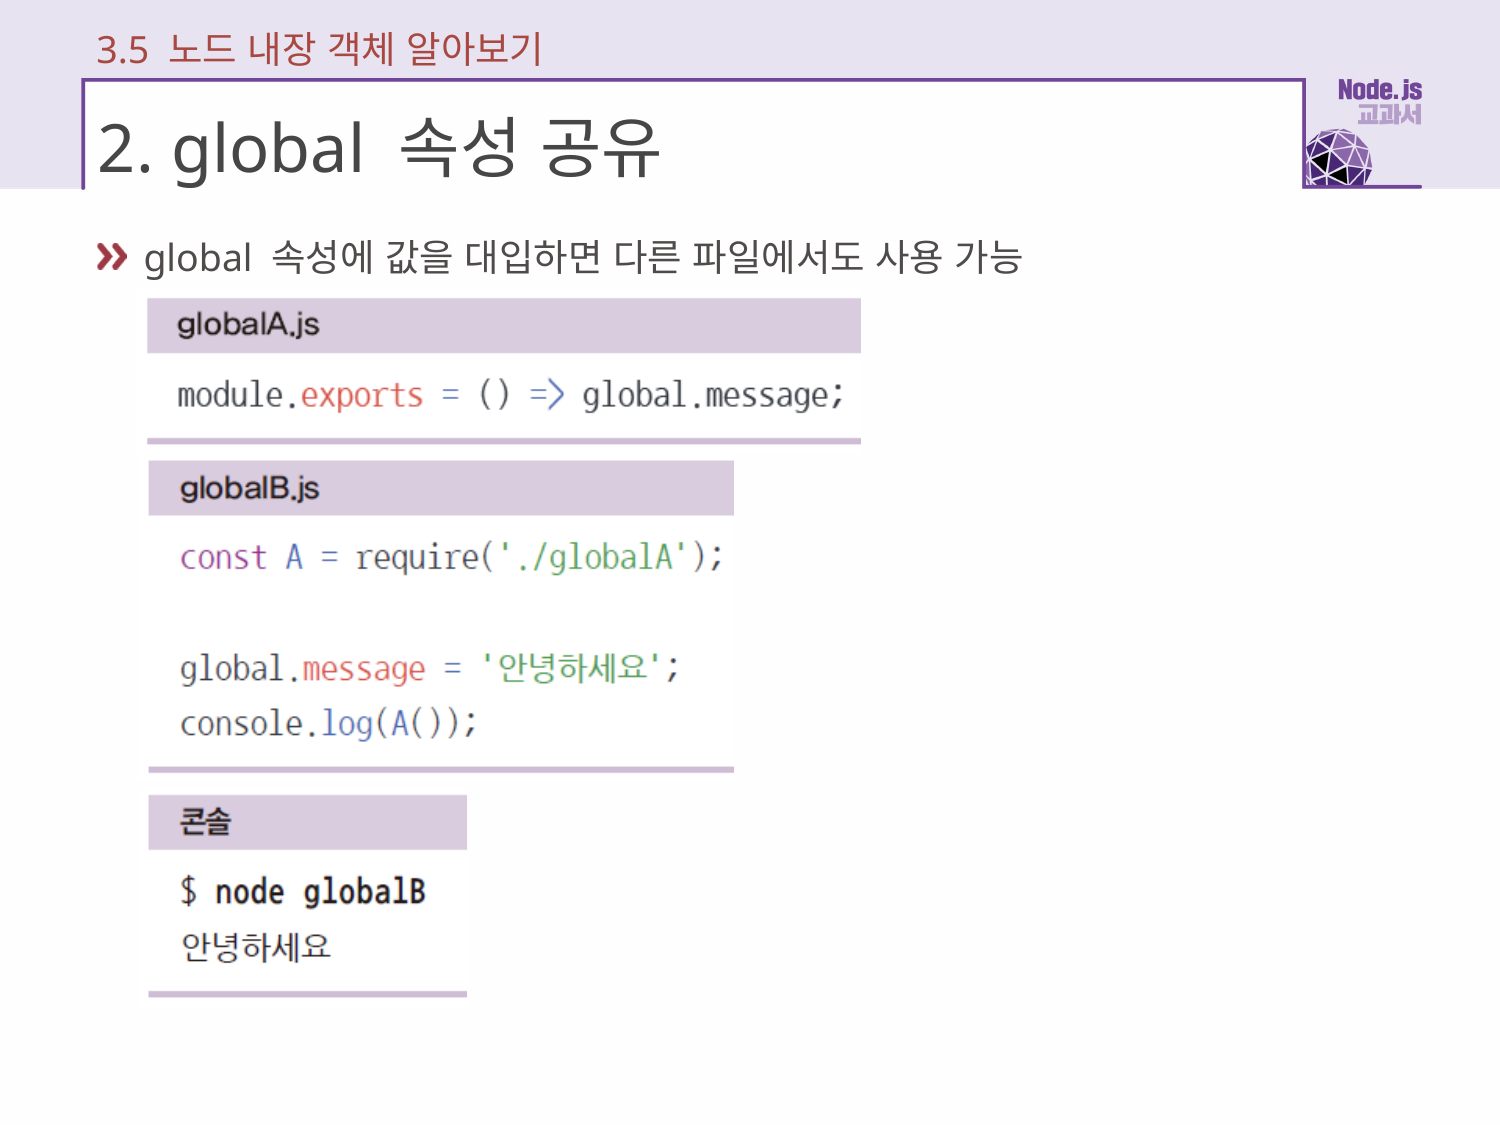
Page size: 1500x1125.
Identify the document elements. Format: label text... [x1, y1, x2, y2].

title 2. global 속성 공유 [82, 61, 1413, 193]
picture [0, 0, 1500, 1125]
text_box 3.5 노드 내장 객체 알아보기 [81, 14, 807, 62]
list global 속성에 값을 대입하면 다른 파일에서도 사용 가능 [81, 222, 1412, 1037]
